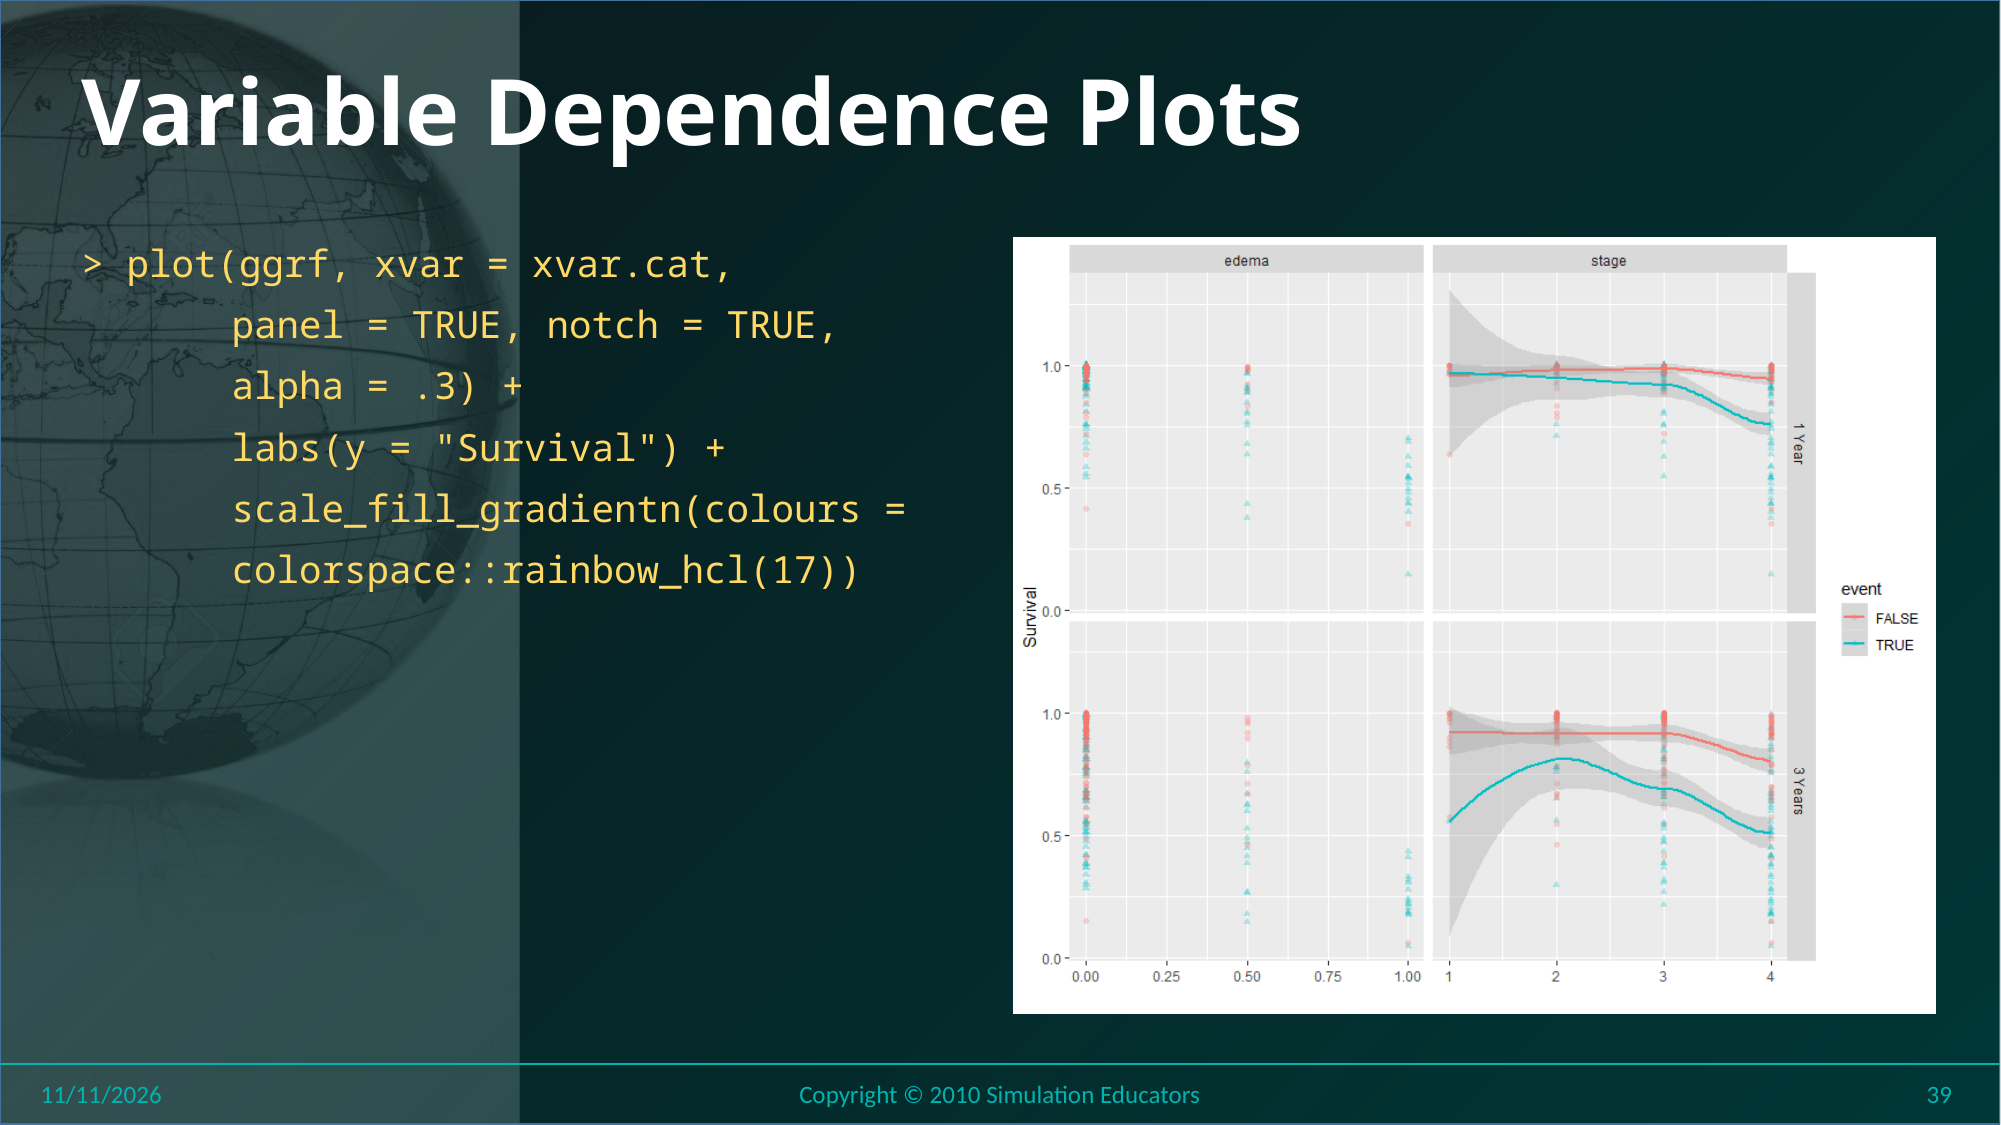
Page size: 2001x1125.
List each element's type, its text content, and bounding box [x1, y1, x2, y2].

list > plot(ggrf, xvar = xvar.cat, panel = TRUE, notch = TRUE, alpha = .3) + labs(y = "Survival") + scale_fill_gradientn(colours = colorspace::rainbow_hcl(17)) [66, 237, 988, 1014]
slide_number 39 [1517, 1064, 1968, 1124]
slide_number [25, 1064, 476, 1124]
title Variable Dependence Plots [66, 15, 1936, 218]
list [1013, 237, 1936, 1014]
footer Copyright © 2010 Simulation Educators [662, 1064, 1338, 1124]
